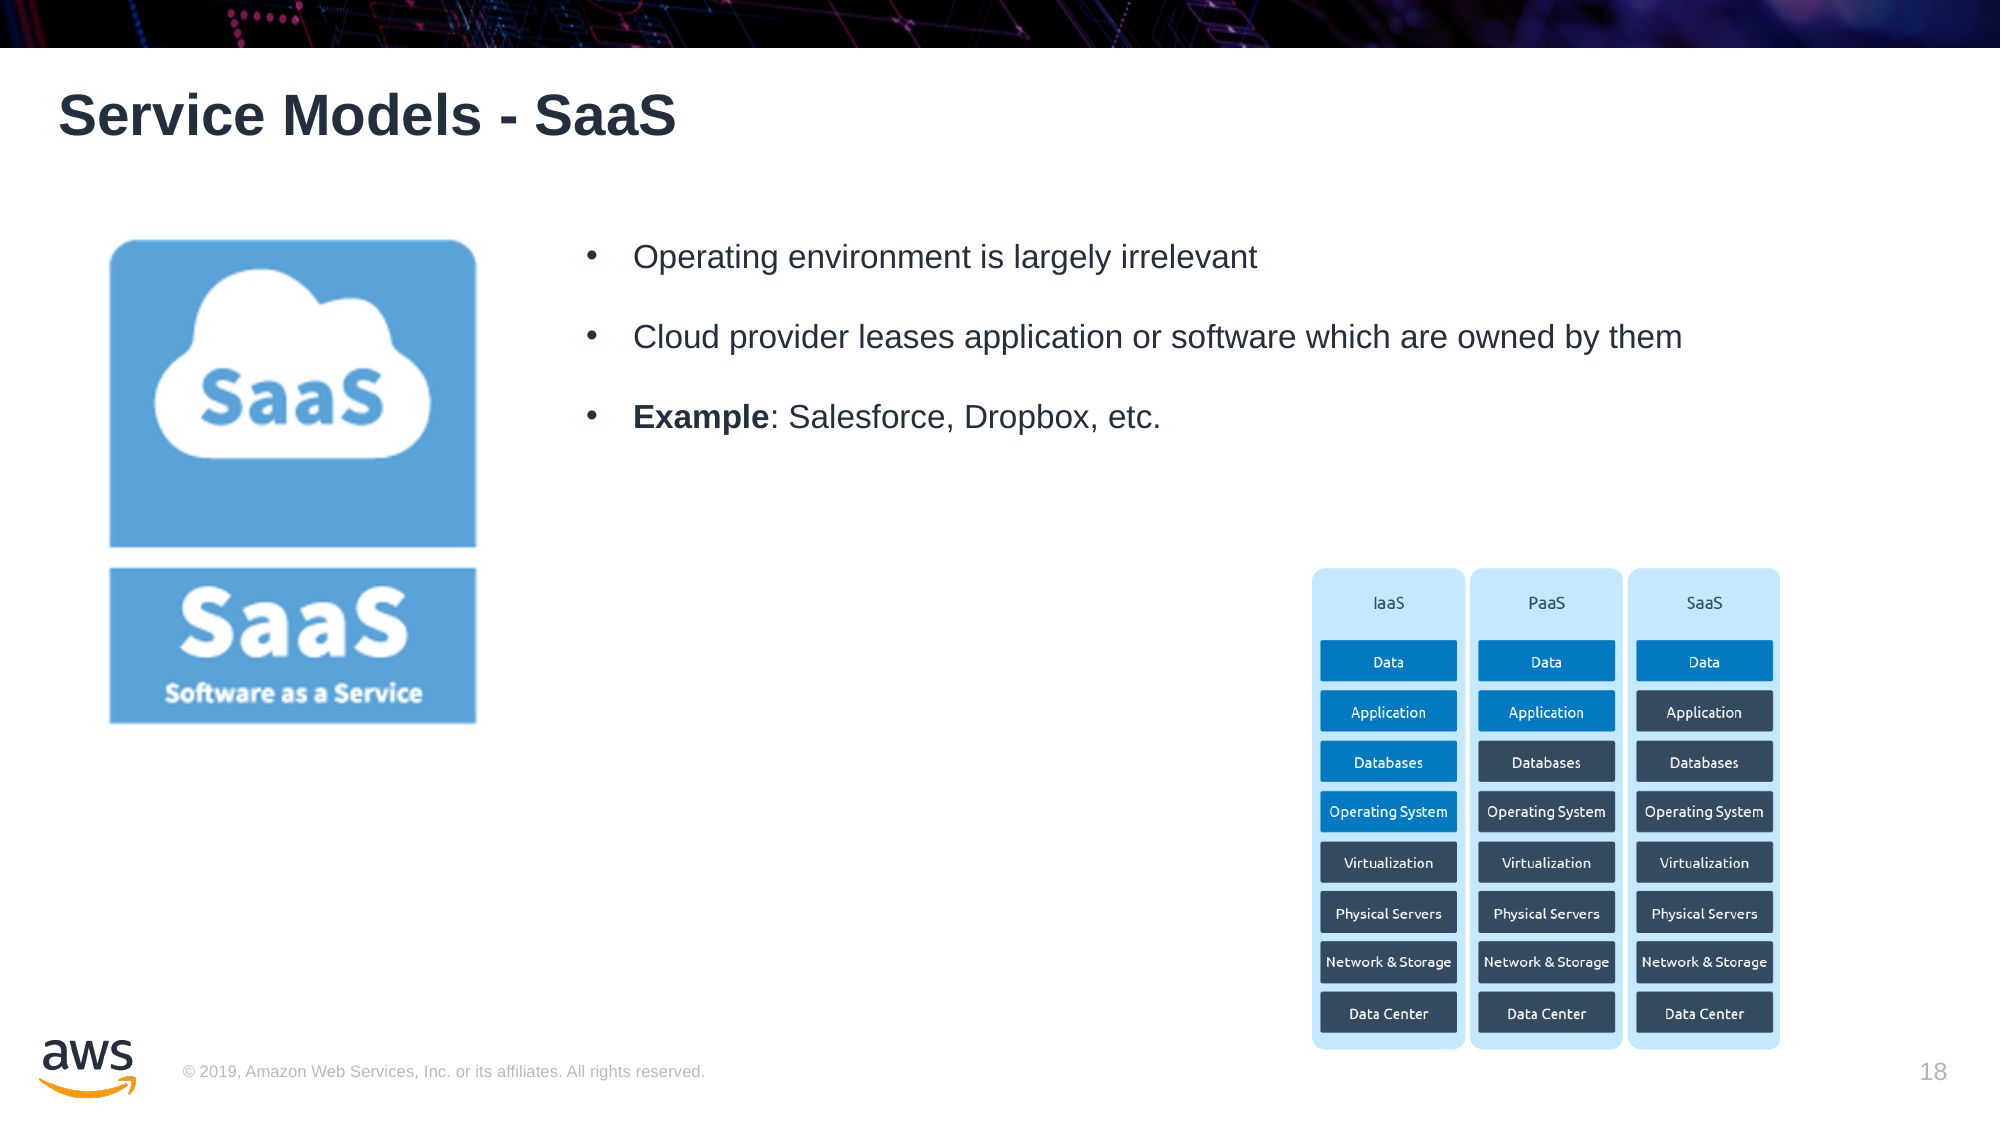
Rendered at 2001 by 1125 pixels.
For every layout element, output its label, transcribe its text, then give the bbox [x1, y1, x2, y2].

title Service Models - SaaS [43, 67, 1963, 166]
picture [1309, 563, 1780, 1055]
slide_number 18 [1512, 1040, 1963, 1101]
picture [103, 232, 492, 730]
picture [0, 0, 2000, 48]
text_box Operating environment is largely irrelevant Cloud provider leases application or software which are owned by them Example: Salesforce, Dropbox, etc. [571, 228, 1769, 483]
picture [39, 1040, 136, 1098]
